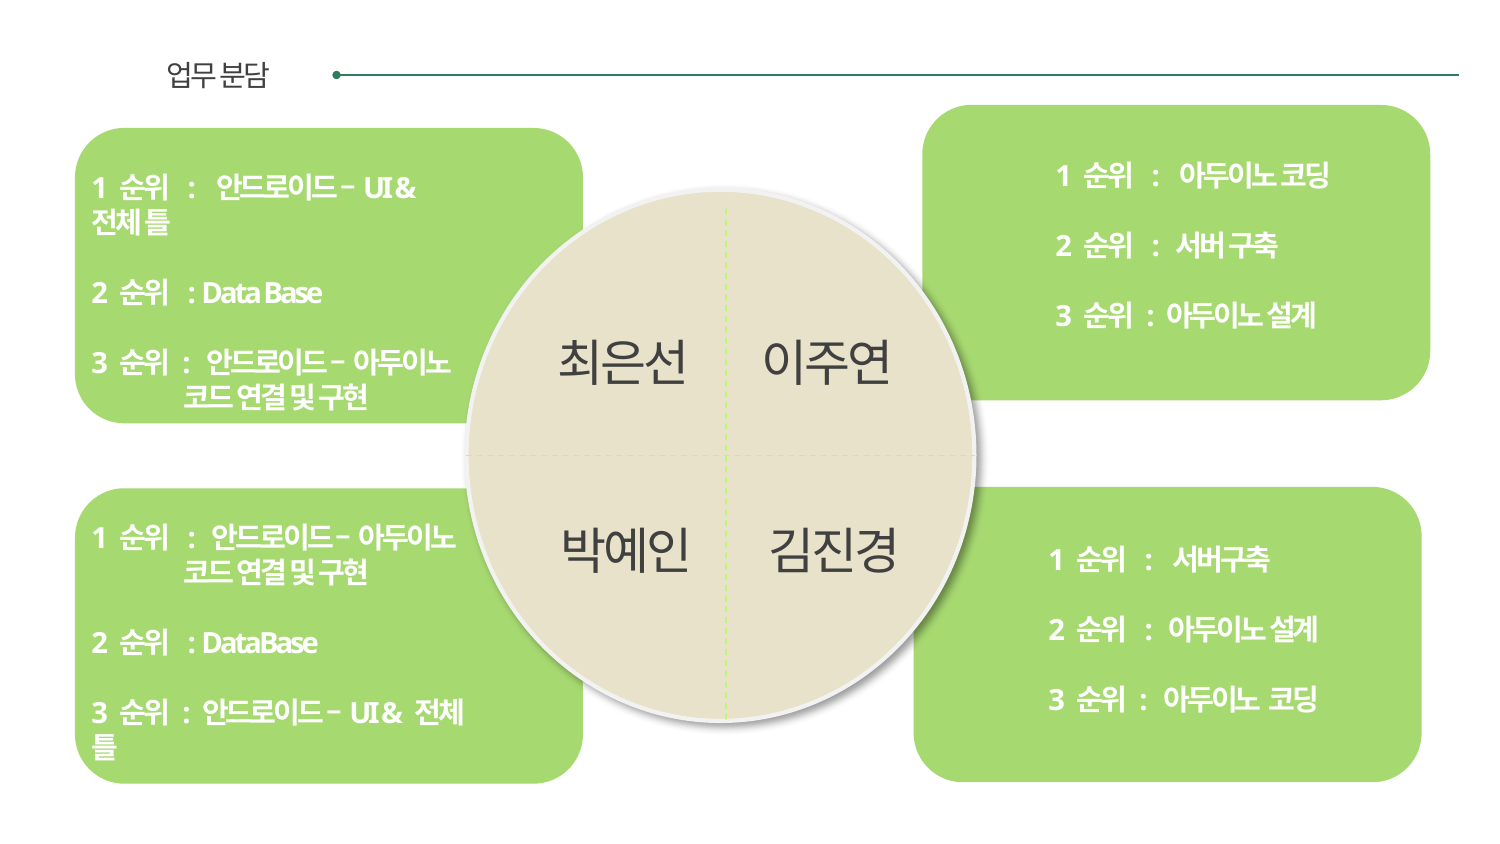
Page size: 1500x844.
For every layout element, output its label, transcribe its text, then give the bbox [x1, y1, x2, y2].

text_box [80, 486, 468, 511]
text_box 박예인 김진경 [501, 511, 721, 587]
text_box 업무 분담 [5, 49, 432, 100]
text_box 최은선 이주연 [731, 324, 975, 400]
text_box 1 순위 : 아두이노 코딩 2 순위 : 서버 구축 3 순위 : 아두이노 설계 [1040, 150, 1360, 340]
text_box [911, 484, 1424, 785]
text_box 박예인 김진경 [731, 511, 959, 587]
text_box [920, 102, 1433, 403]
text_box [72, 520, 76, 753]
text_box [464, 400, 722, 724]
text_box [497, 187, 944, 324]
text_box [89, 555, 586, 786]
text_box [72, 125, 586, 392]
text_box 1 순위 : 안드로이드 –UI & 전체 틀 2 순위 : Data Base 3 순위 : 안드로이드 – 아두이노 코드 연결 및 구현 [76, 161, 479, 422]
text_box 1 순위 : 서버구축 2 순위 : 아두이노 설계 3 순위 : 아두이노 코딩 [1033, 534, 1353, 724]
text_box 1 순위 : 안드로이드 – 아두이노 코드 연결 및 구현 2 순위 : DataBase 3 순위 : 안드로이드 –UI & 전체 틀 [76, 511, 479, 772]
text_box [105, 422, 465, 426]
text_box 최은선 이주연 [479, 324, 721, 400]
text_box [730, 587, 944, 723]
text_box [731, 400, 977, 553]
